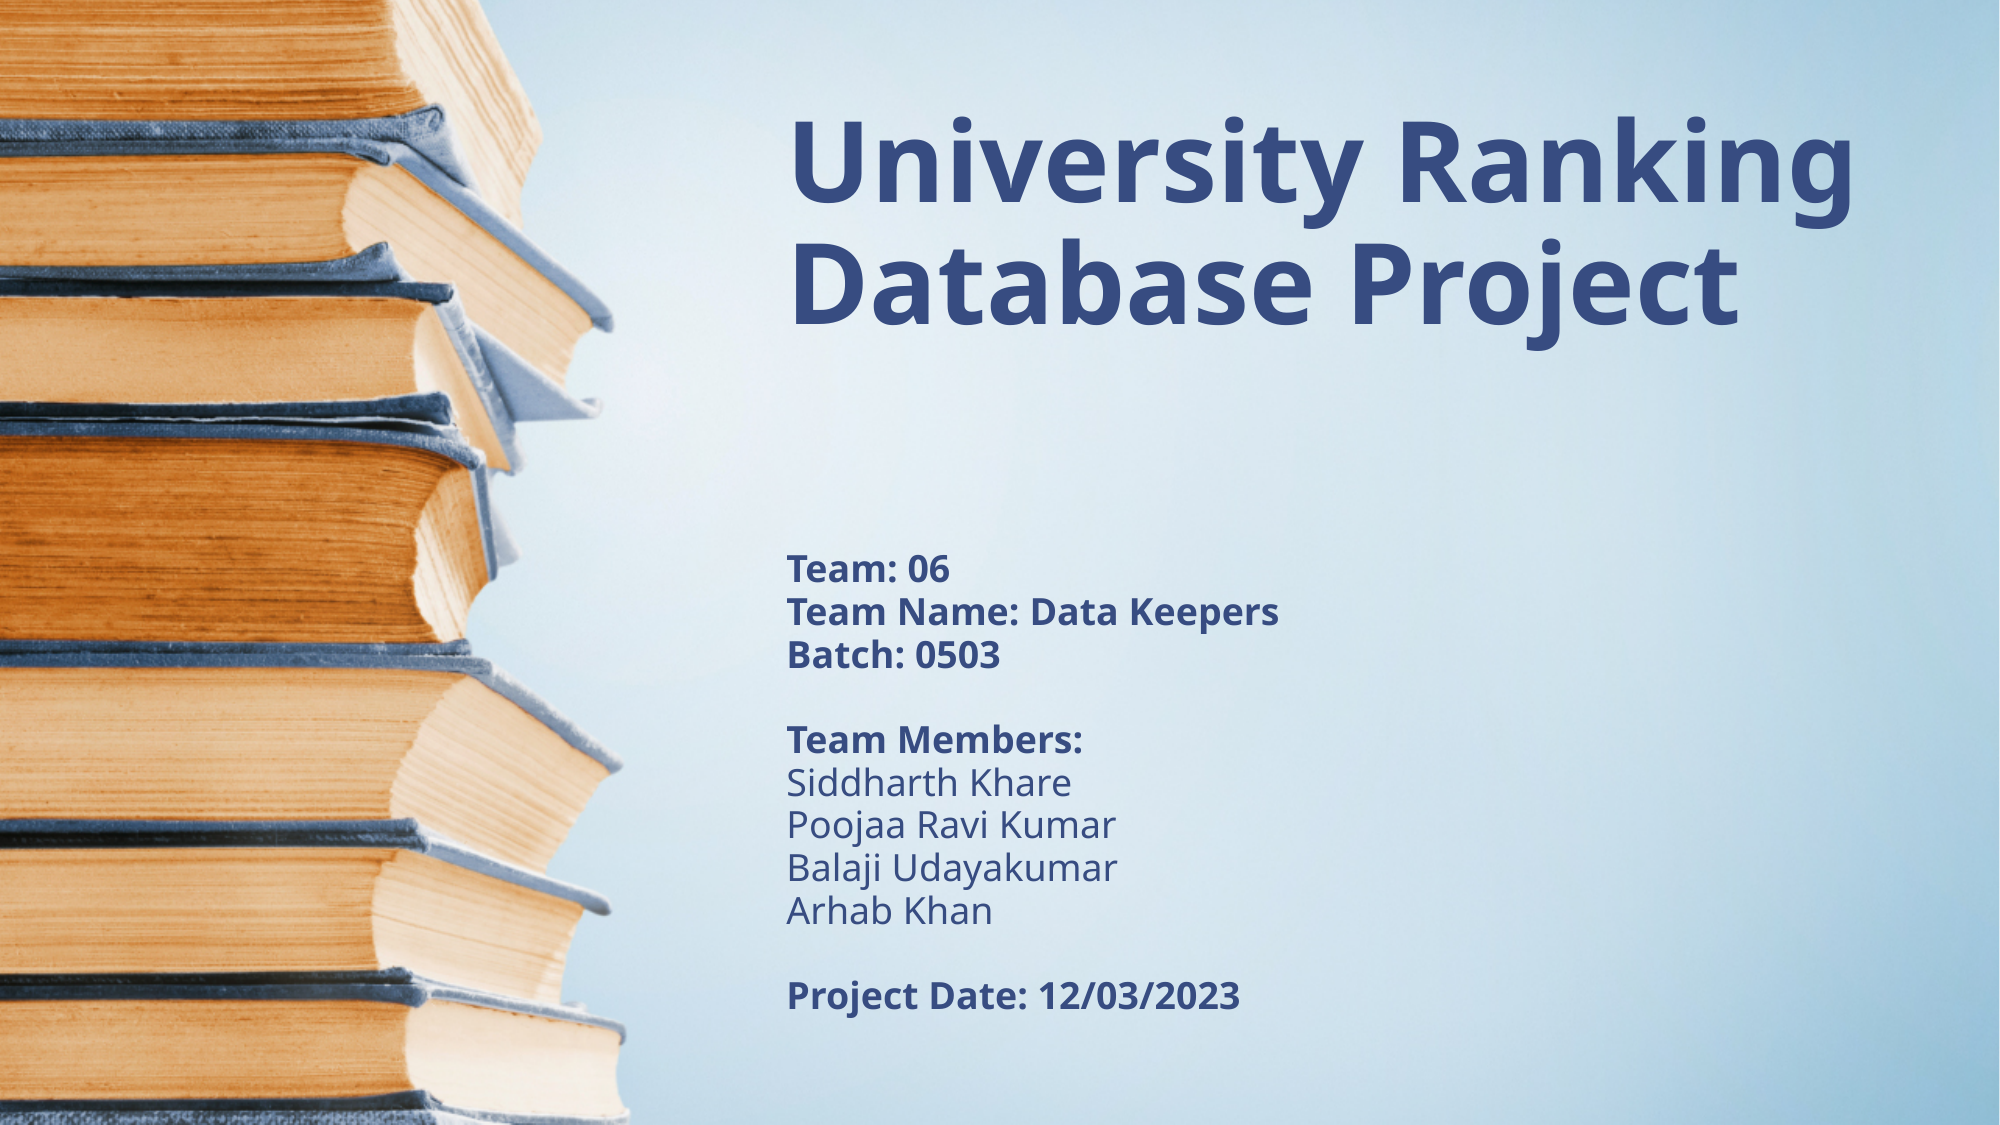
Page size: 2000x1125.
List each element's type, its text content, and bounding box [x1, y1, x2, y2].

title University Ranking Database Project [766, 0, 2000, 494]
subtitle Team: 06 Team Name: Data Keepers Batch: 0503 Team Members: Siddharth Khare Poojaa Ravi Kumar Balaji Udayakumar Arhab Khan Project Date: 12/03/2023 [766, 493, 1917, 969]
picture [0, 0, 2000, 1125]
